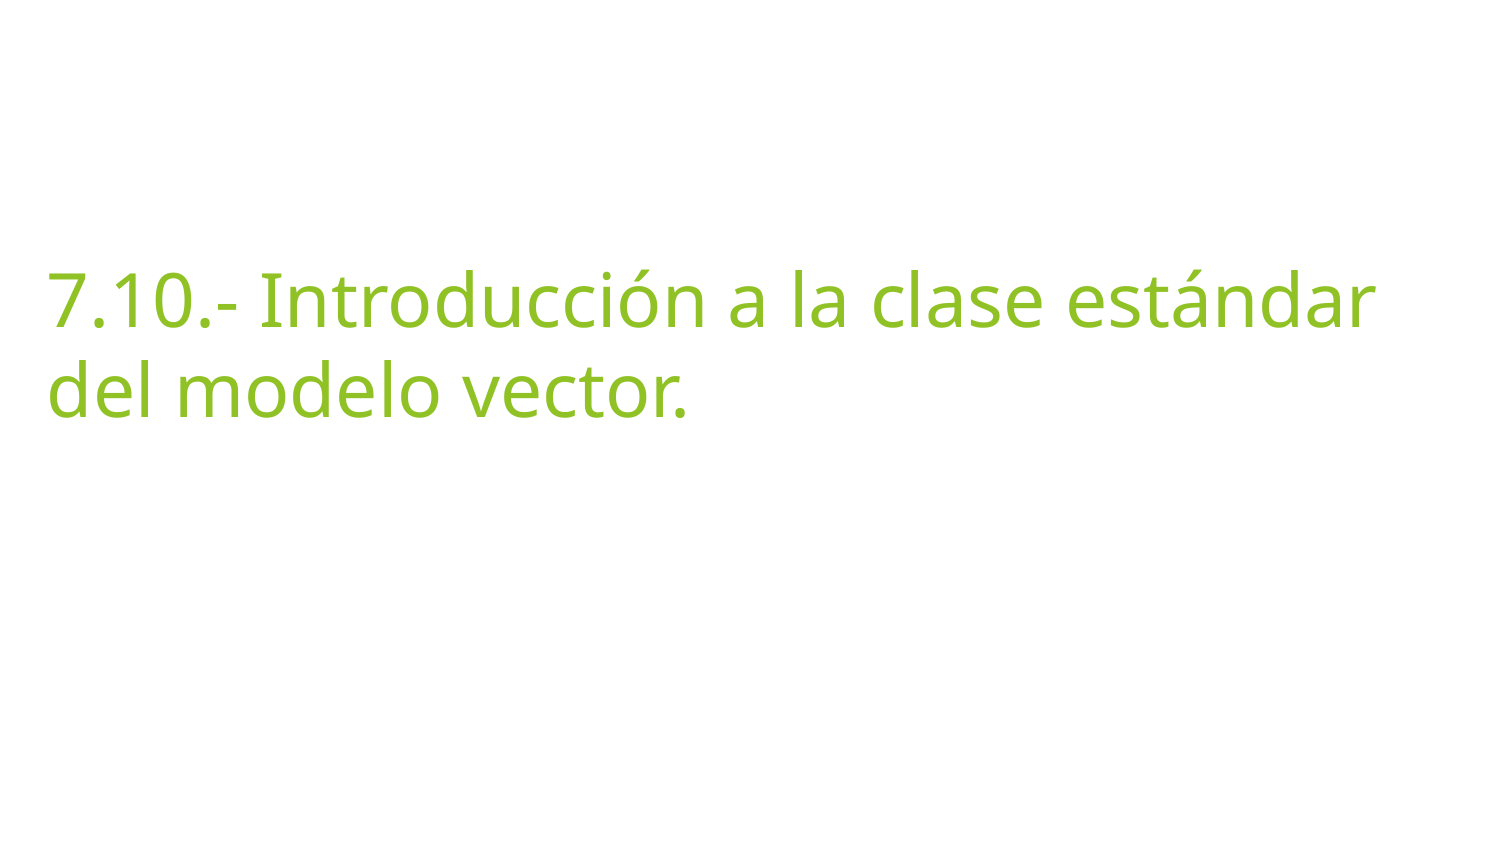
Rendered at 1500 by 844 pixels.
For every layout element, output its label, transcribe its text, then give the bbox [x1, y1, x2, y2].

title 7.10.- Introducción a la clase estándar del modelo vector. [31, 237, 1430, 332]
